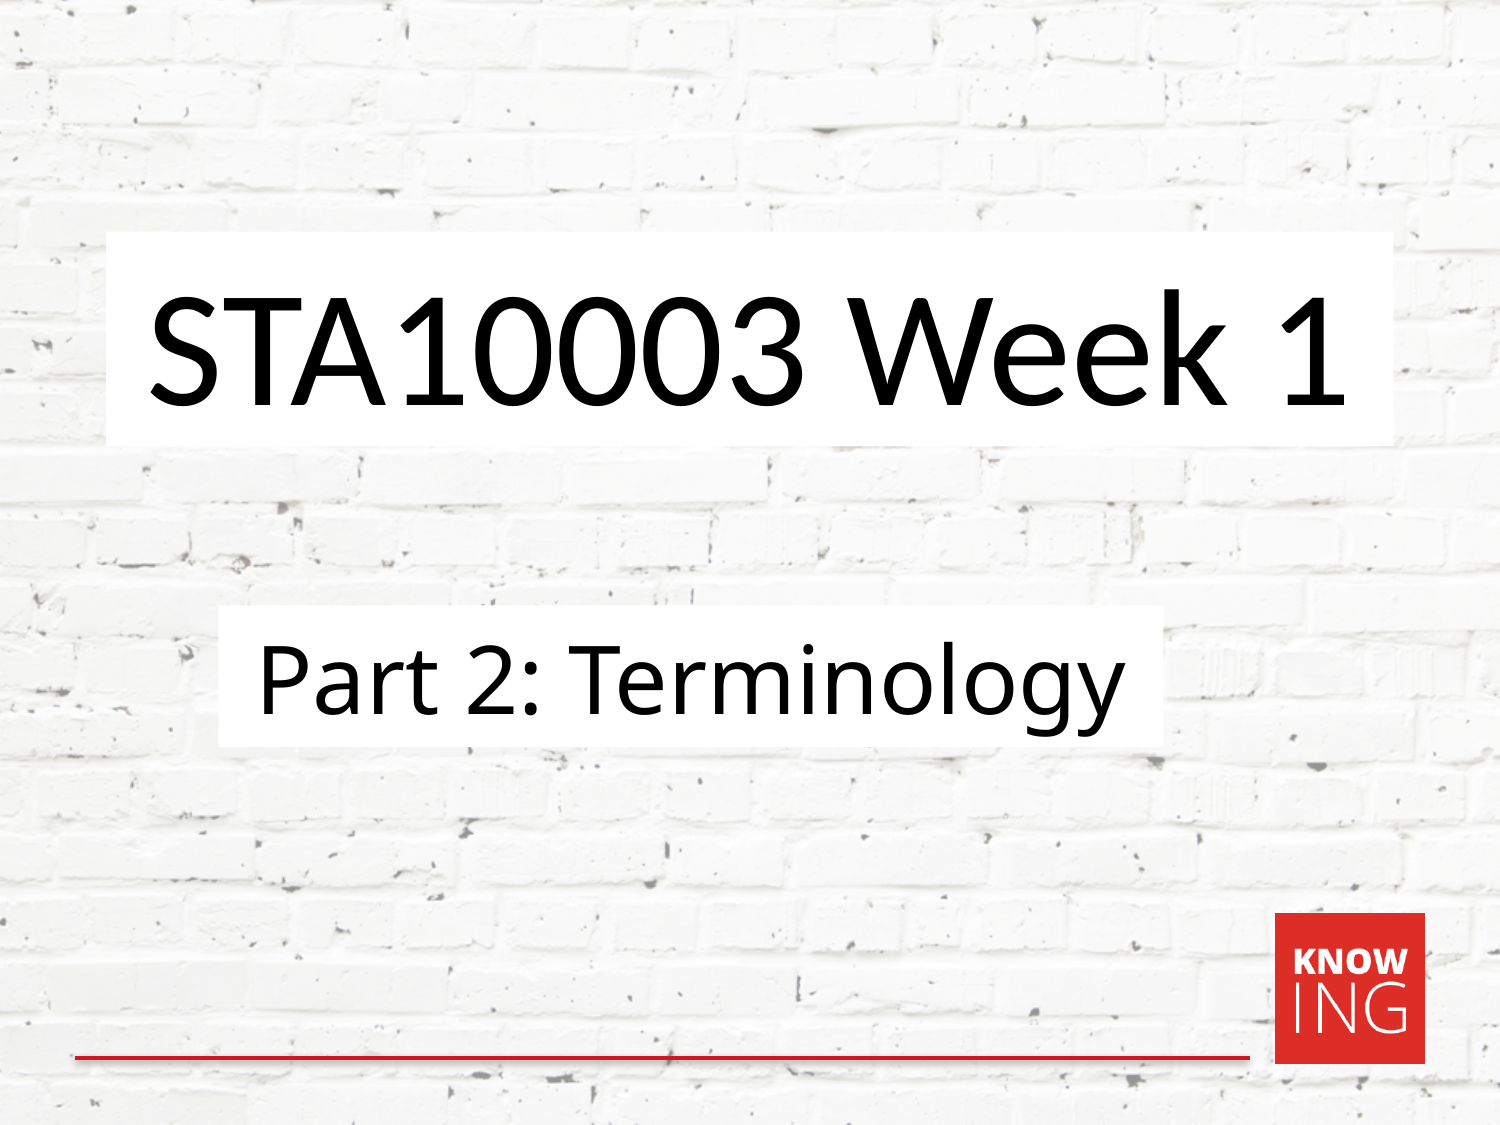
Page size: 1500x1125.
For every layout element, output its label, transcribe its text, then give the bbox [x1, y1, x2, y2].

title Part 2: Terminology [218, 605, 1164, 747]
title UNIT INFORMATION / HOUSEKEEPING [0, 0, 1500, 1125]
picture [1275, 913, 1425, 1064]
text_box STA10003 Week 1 [106, 231, 1394, 447]
